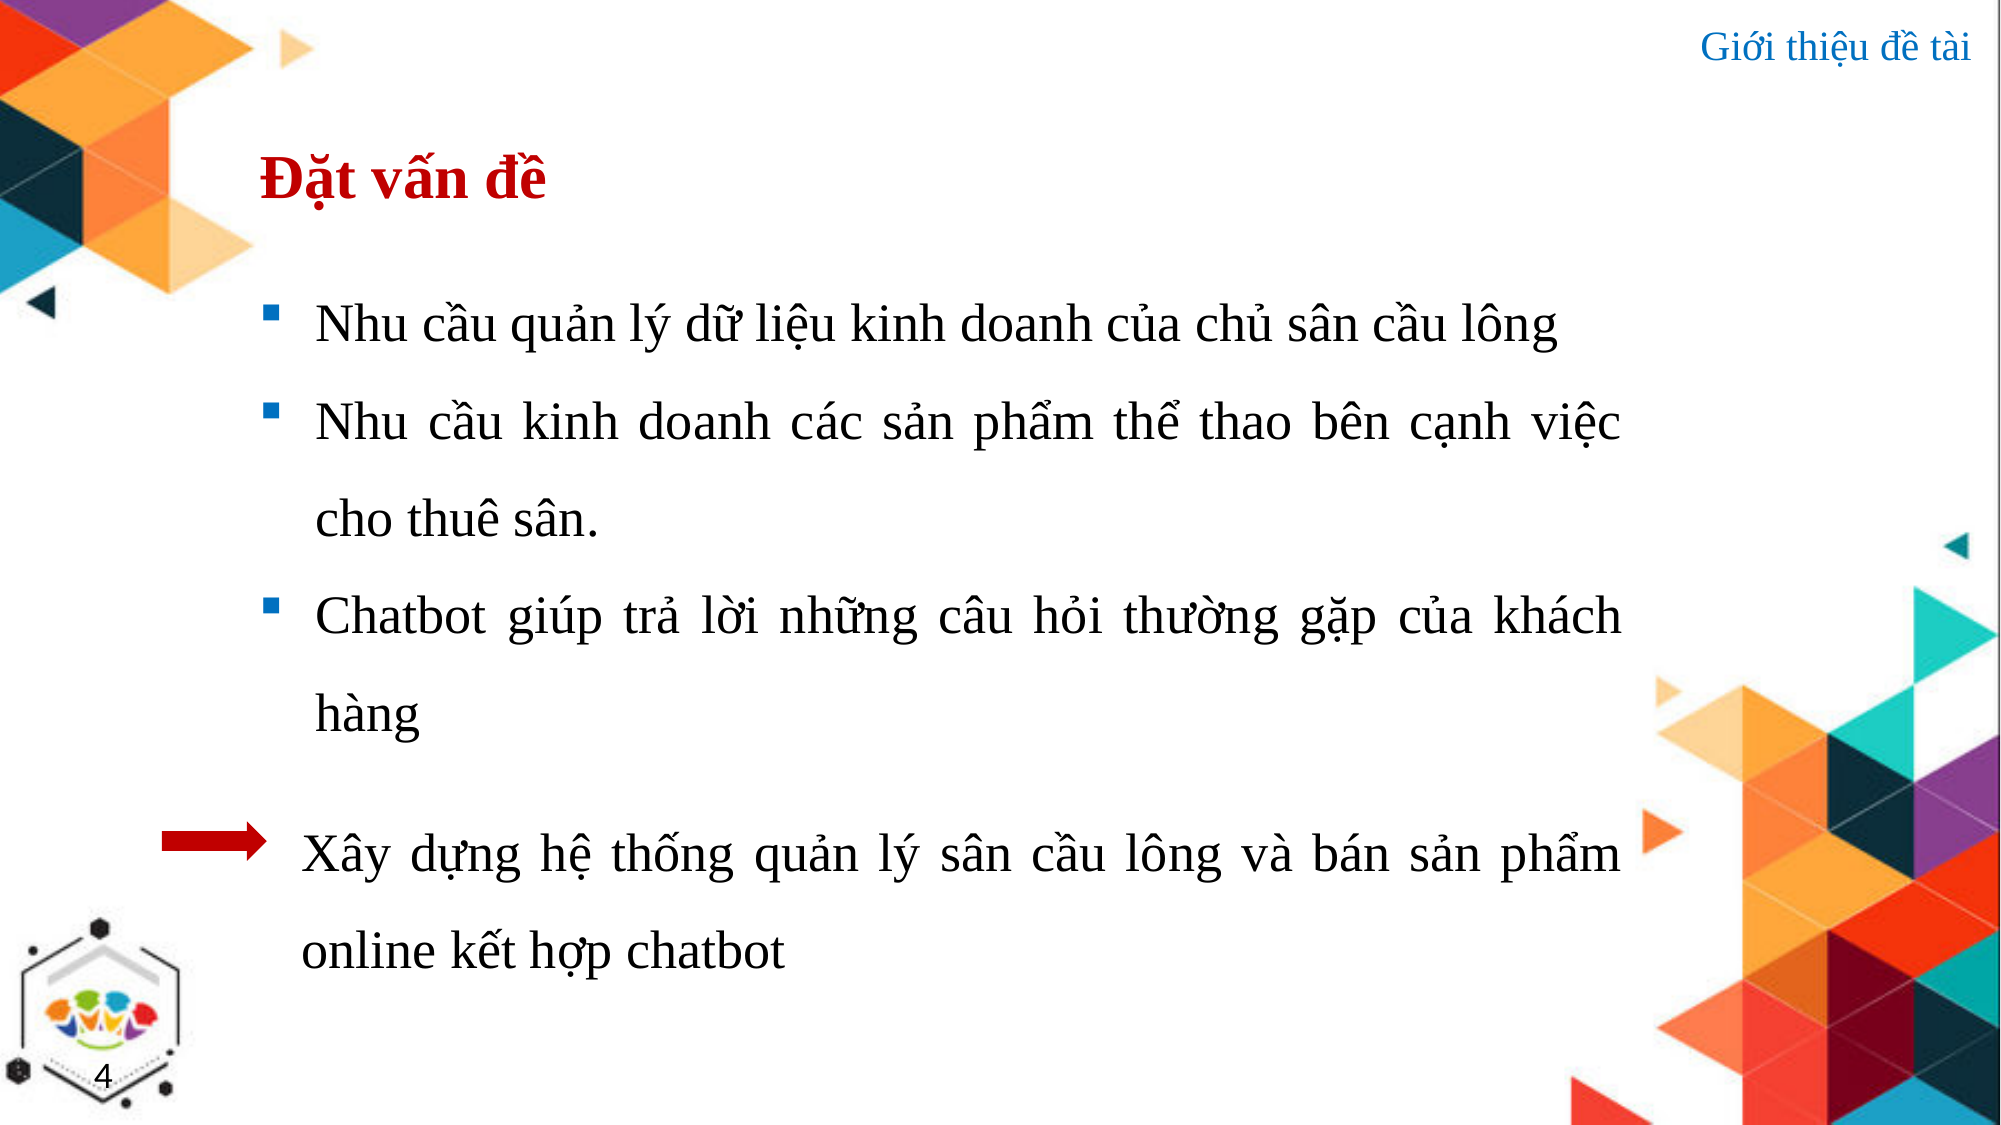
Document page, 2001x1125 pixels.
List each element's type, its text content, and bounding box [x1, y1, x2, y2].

picture [0, 0, 2001, 1125]
text_box [160, 818, 269, 864]
text_box 4 [79, 1043, 132, 1104]
text_box Nhu cầu quản lý dữ liệu kinh doanh của chủ sân cầu lông Nhu cầu kinh doanh các sản phẩm thể thao bên cạnh việc cho thuê sân. Chatbot giúp trả lời những câu hỏi thường gặp của khách hàng [244, 247, 1639, 840]
text_box Đặt vấn đề [244, 121, 796, 222]
text_box Giới thiệu đề tài [1664, 17, 2000, 88]
text_box Xây dựng hệ thống quản lý sân cầu lông và bán sản phẩm online kết hợp chatbot [286, 777, 1639, 987]
